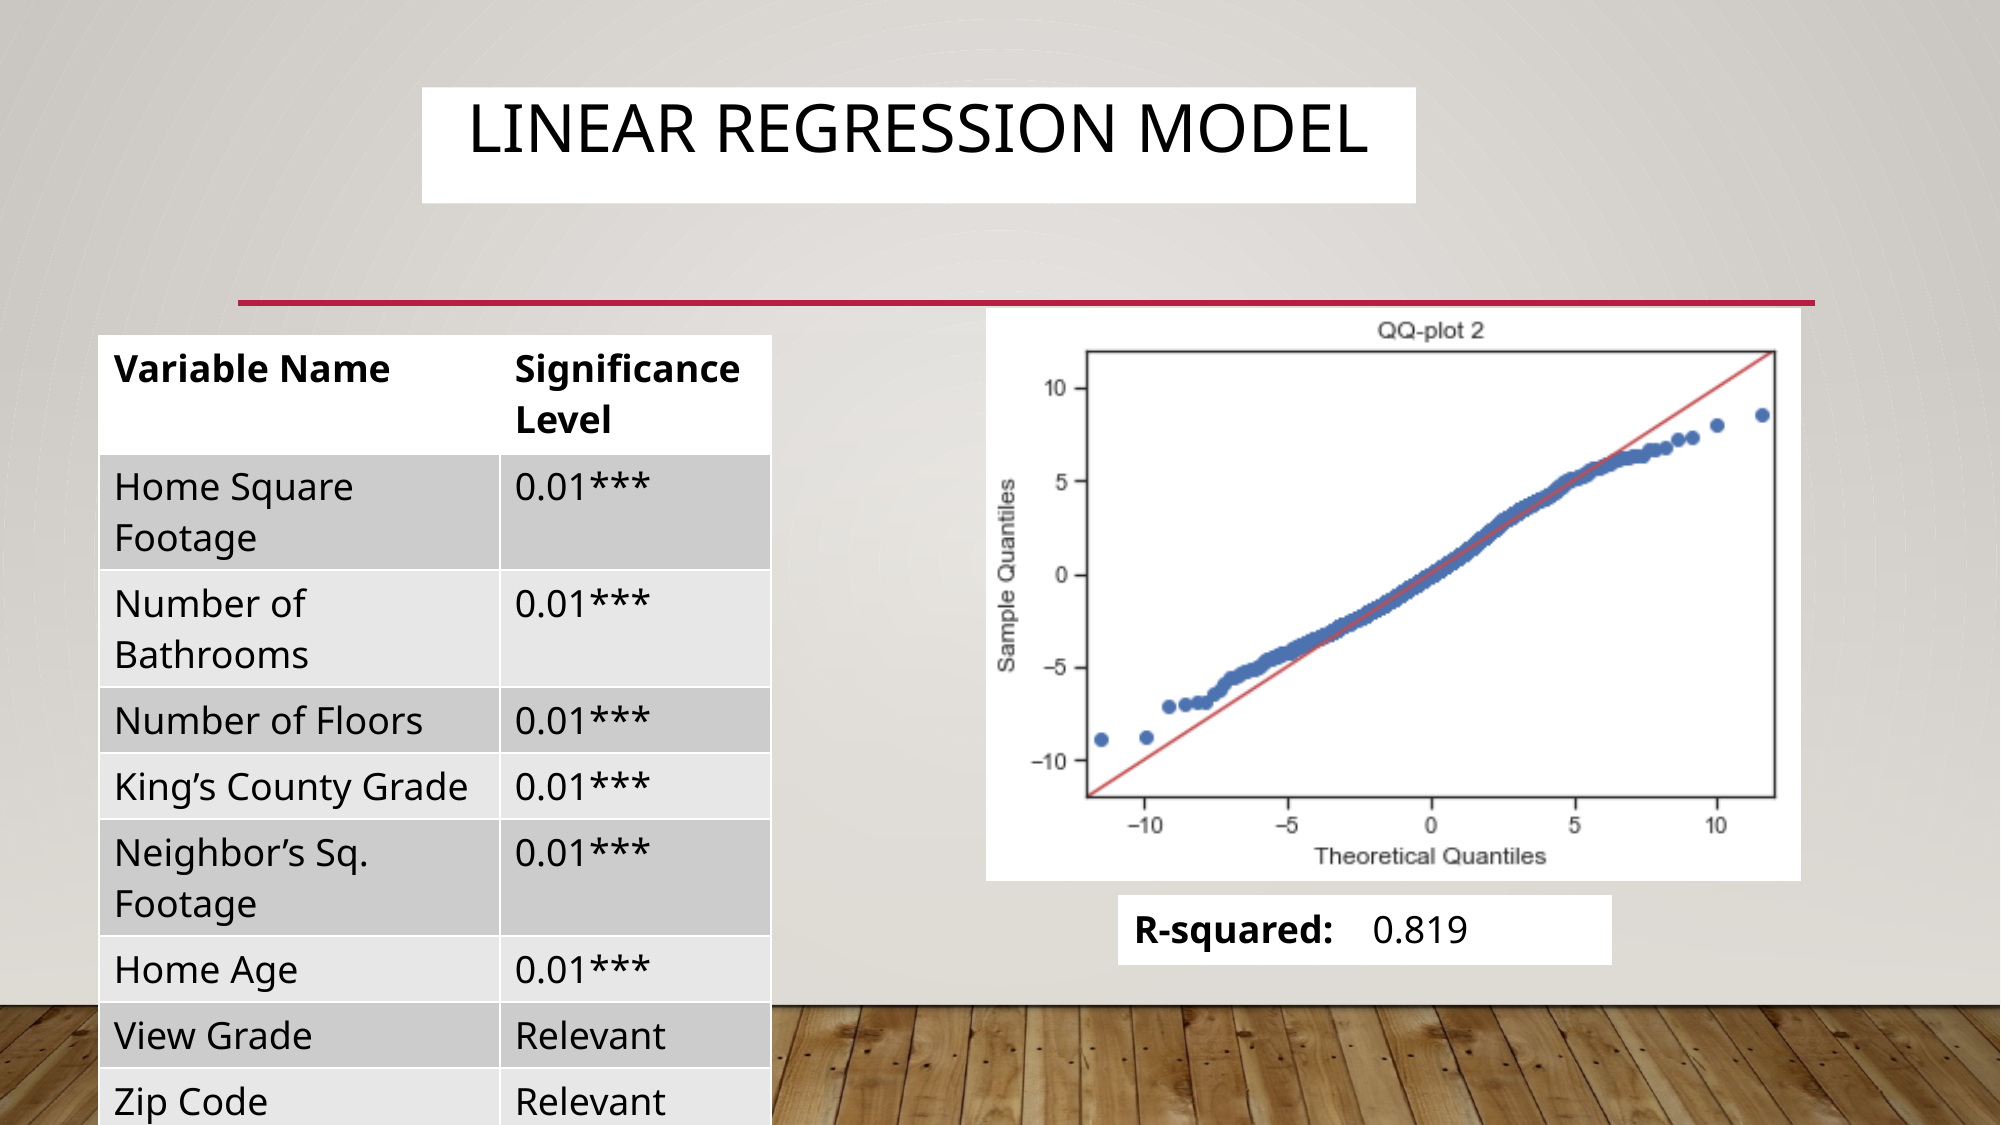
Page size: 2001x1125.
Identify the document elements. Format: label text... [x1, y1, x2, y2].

table_cell Home Square Footage [100, 455, 499, 569]
table_cell Number of Bathrooms [100, 571, 499, 686]
table_cell 0.01*** [501, 571, 770, 686]
table_cell 0.01*** [501, 455, 770, 569]
table_header Significance Level [501, 336, 770, 450]
table_cell 0.01*** [501, 688, 770, 752]
table_cell King’s County Grade [100, 754, 499, 818]
picture [0, 1005, 98, 1125]
title Linear Regression Model [422, 87, 1416, 204]
table_cell Home Age [100, 937, 499, 1001]
table_cell View Grade [100, 1003, 499, 1067]
table_header 0.819 [1358, 897, 1610, 959]
table_cell Neighbor’s Sq. Footage [100, 820, 499, 935]
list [985, 308, 1801, 881]
table_cell Relevant [501, 1003, 770, 1067]
table_cell Zip Code [100, 1069, 499, 1125]
table_cell Number of Floors [100, 688, 499, 752]
table_cell 0.01*** [501, 820, 770, 935]
table_header Variable Name [100, 336, 499, 450]
table_header R-squared: [1120, 897, 1357, 959]
table_cell Relevant [501, 1069, 770, 1125]
table_cell 0.01*** [501, 937, 770, 1001]
picture [772, 1005, 2000, 1125]
table_cell 0.01*** [501, 754, 770, 818]
